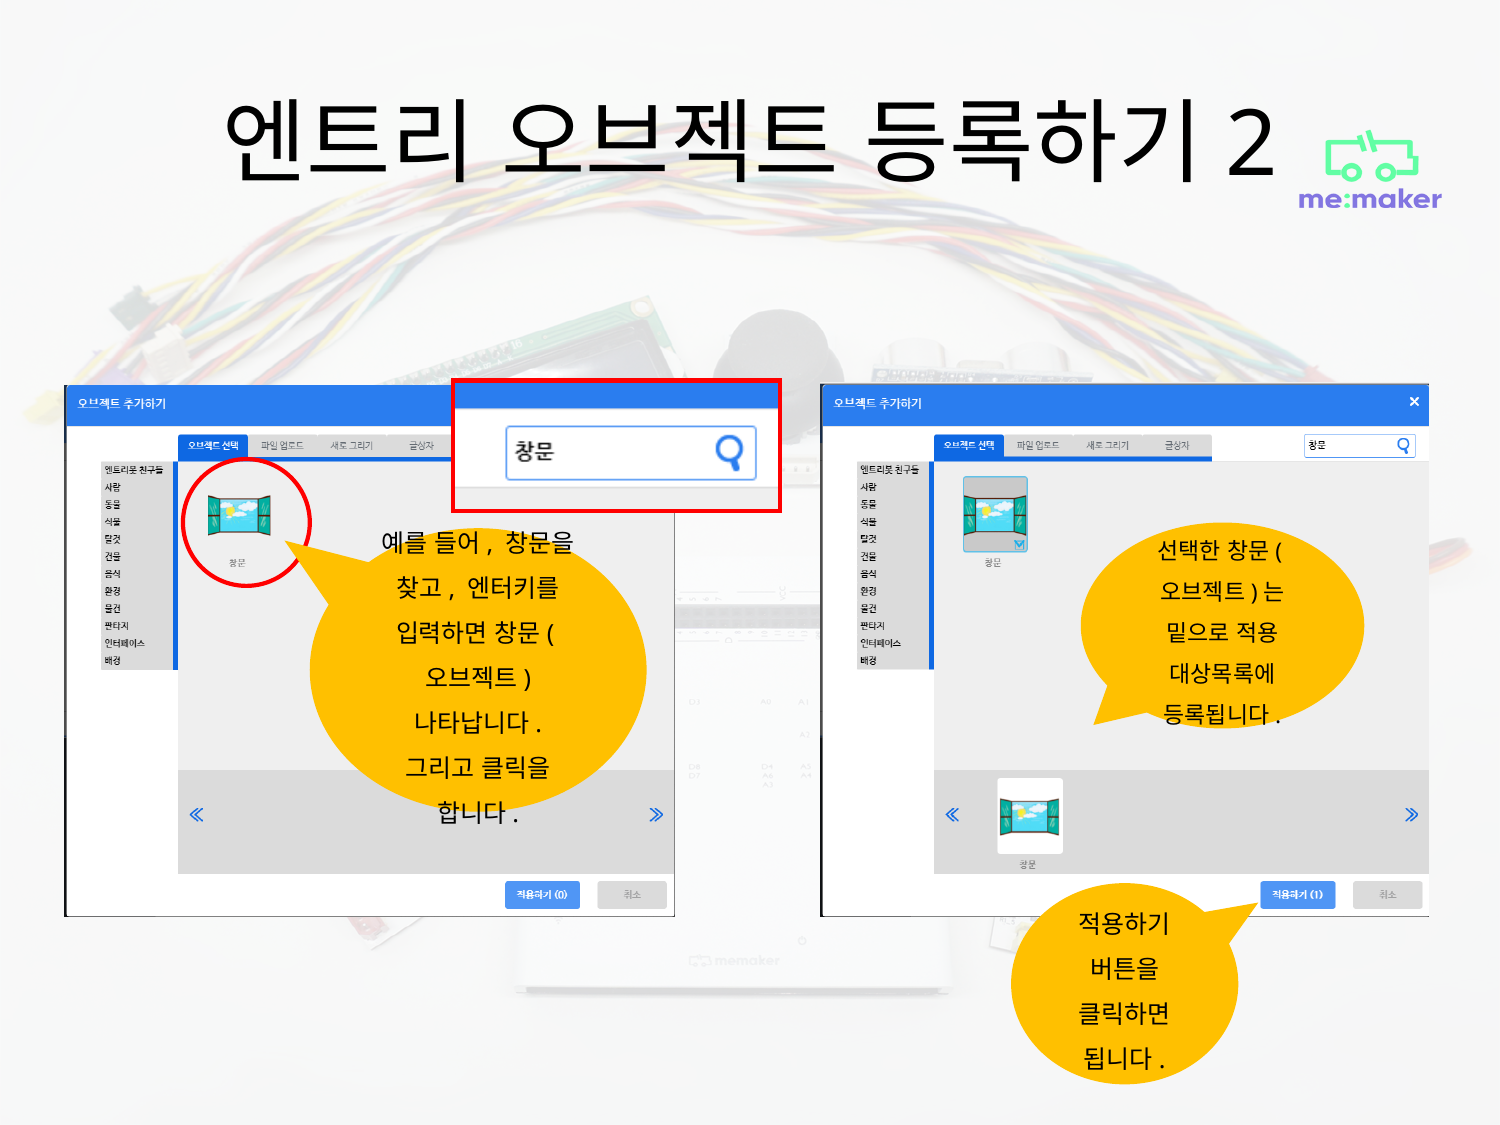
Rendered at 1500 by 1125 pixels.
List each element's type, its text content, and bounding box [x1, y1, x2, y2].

picture [0, 0, 1500, 1125]
title 엔트리 오브젝트 등록하기2 [75, 45, 1425, 233]
text_box 적용하기 버튼을 클릭하면 됩니다. [1008, 926, 1245, 1087]
